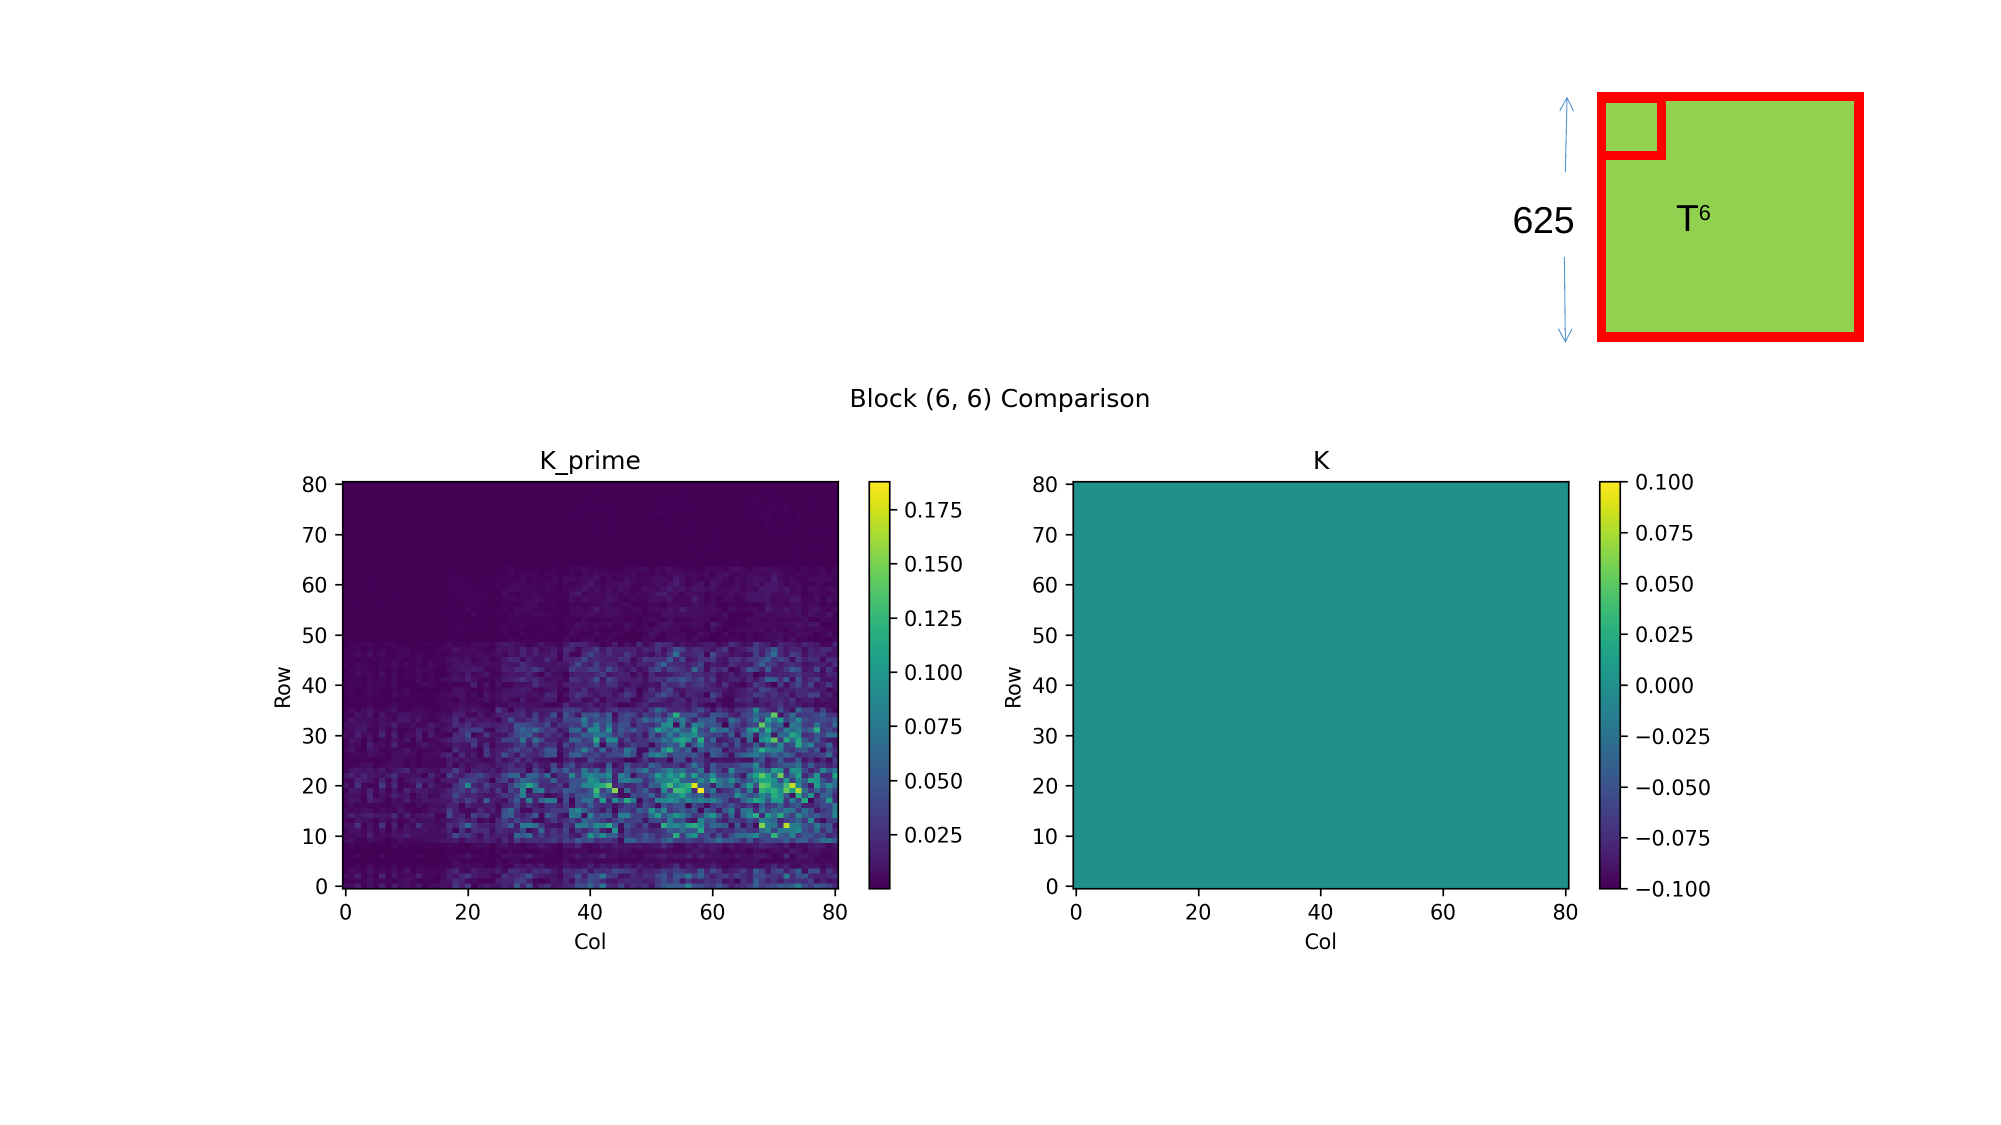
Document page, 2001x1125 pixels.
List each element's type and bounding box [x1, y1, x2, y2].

picture [249, 375, 1750, 976]
text_box [1497, 96, 1860, 343]
